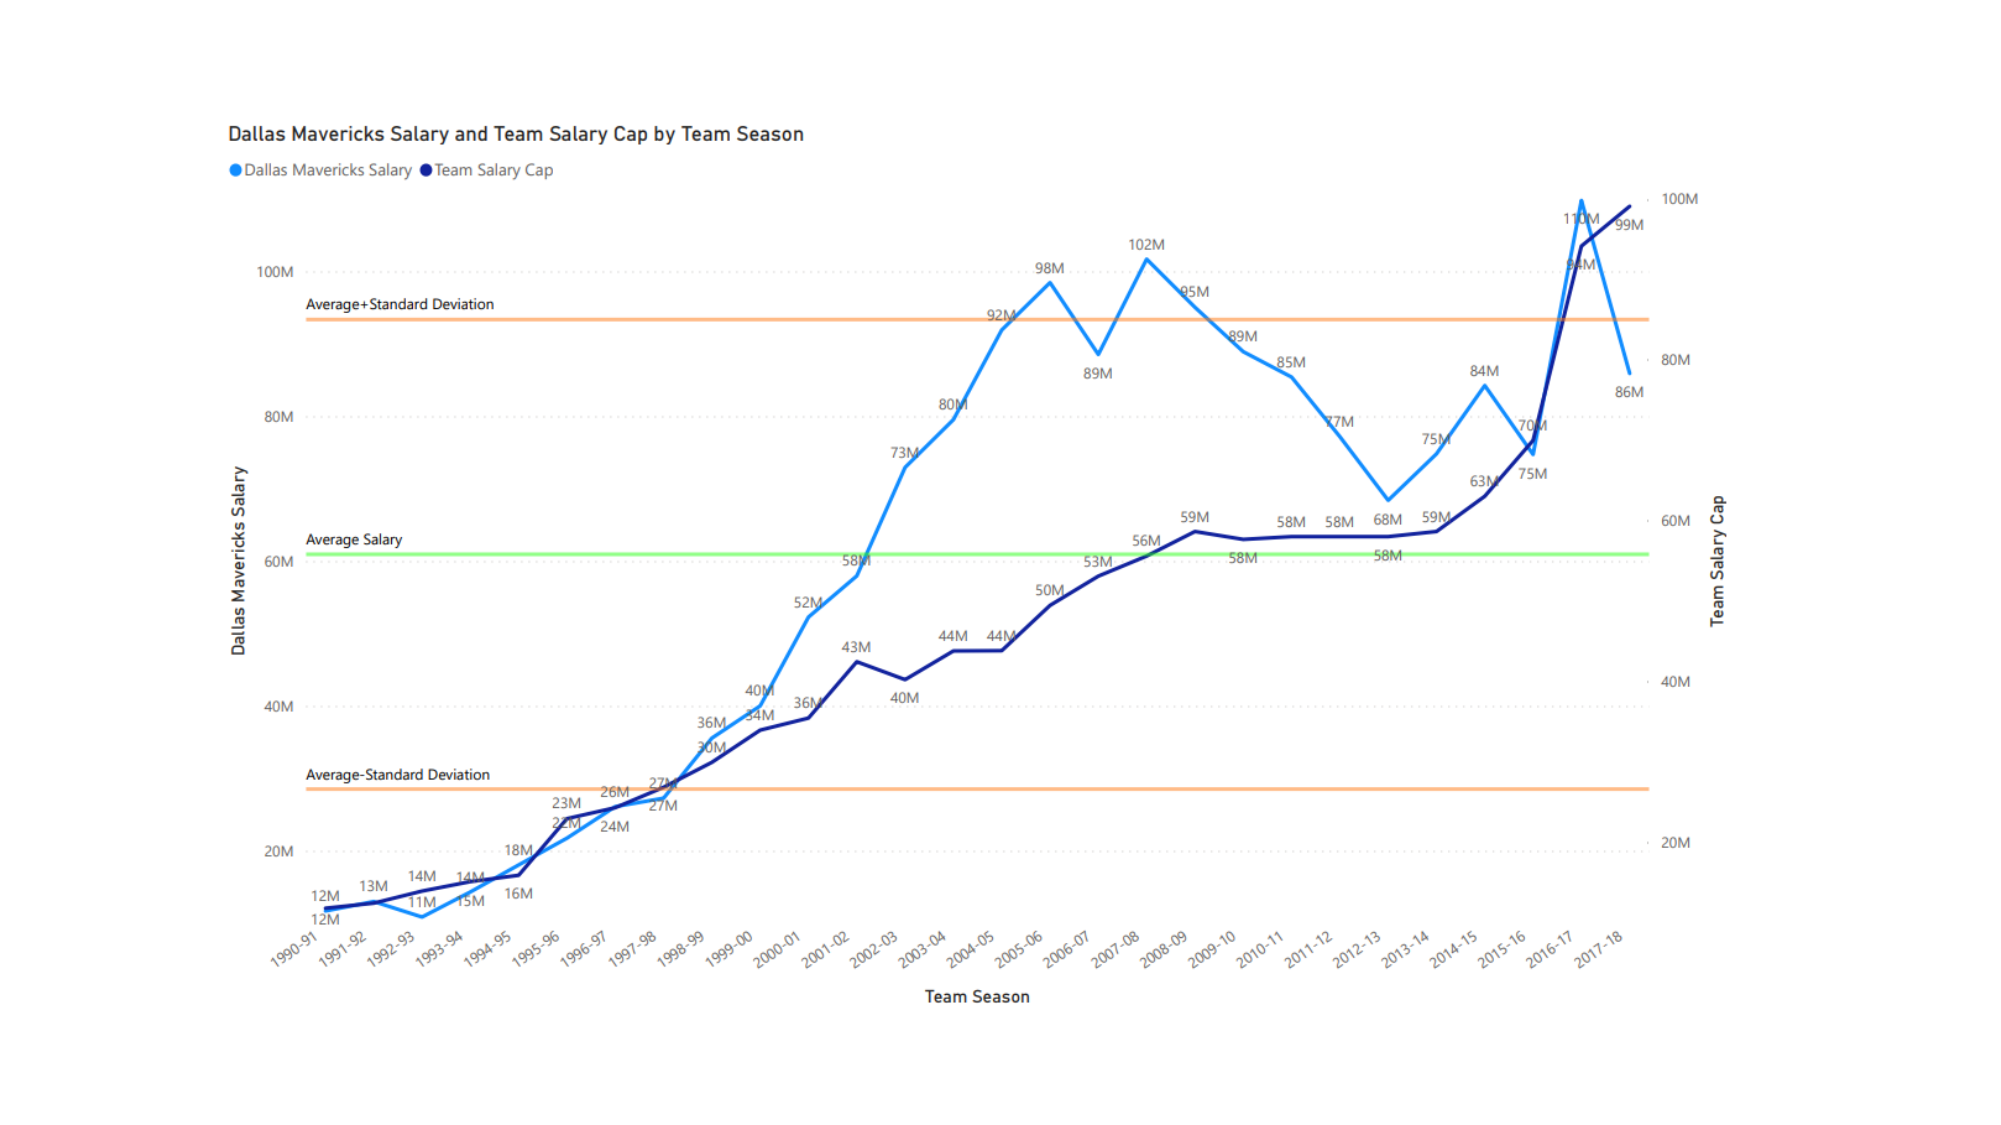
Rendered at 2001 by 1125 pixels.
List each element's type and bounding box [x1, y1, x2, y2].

picture [208, 105, 1792, 1020]
